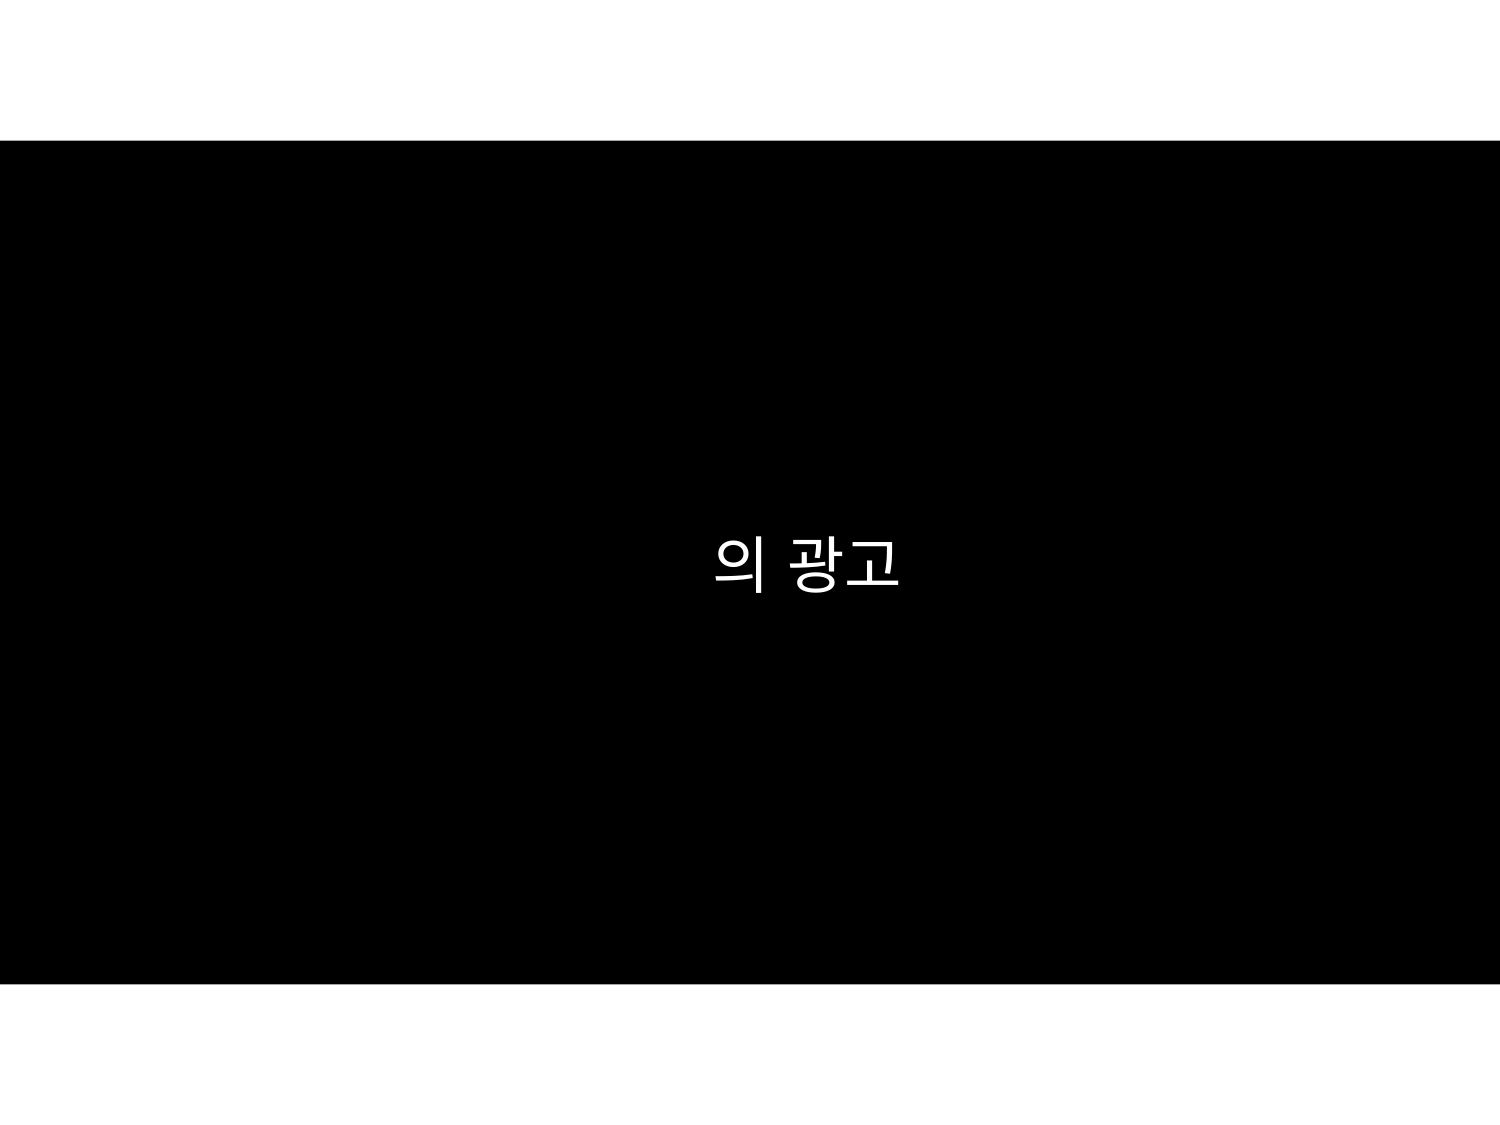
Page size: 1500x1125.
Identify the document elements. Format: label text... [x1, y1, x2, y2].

text_box 당신의 광고 [582, 518, 918, 609]
text_box [0, 138, 1500, 986]
